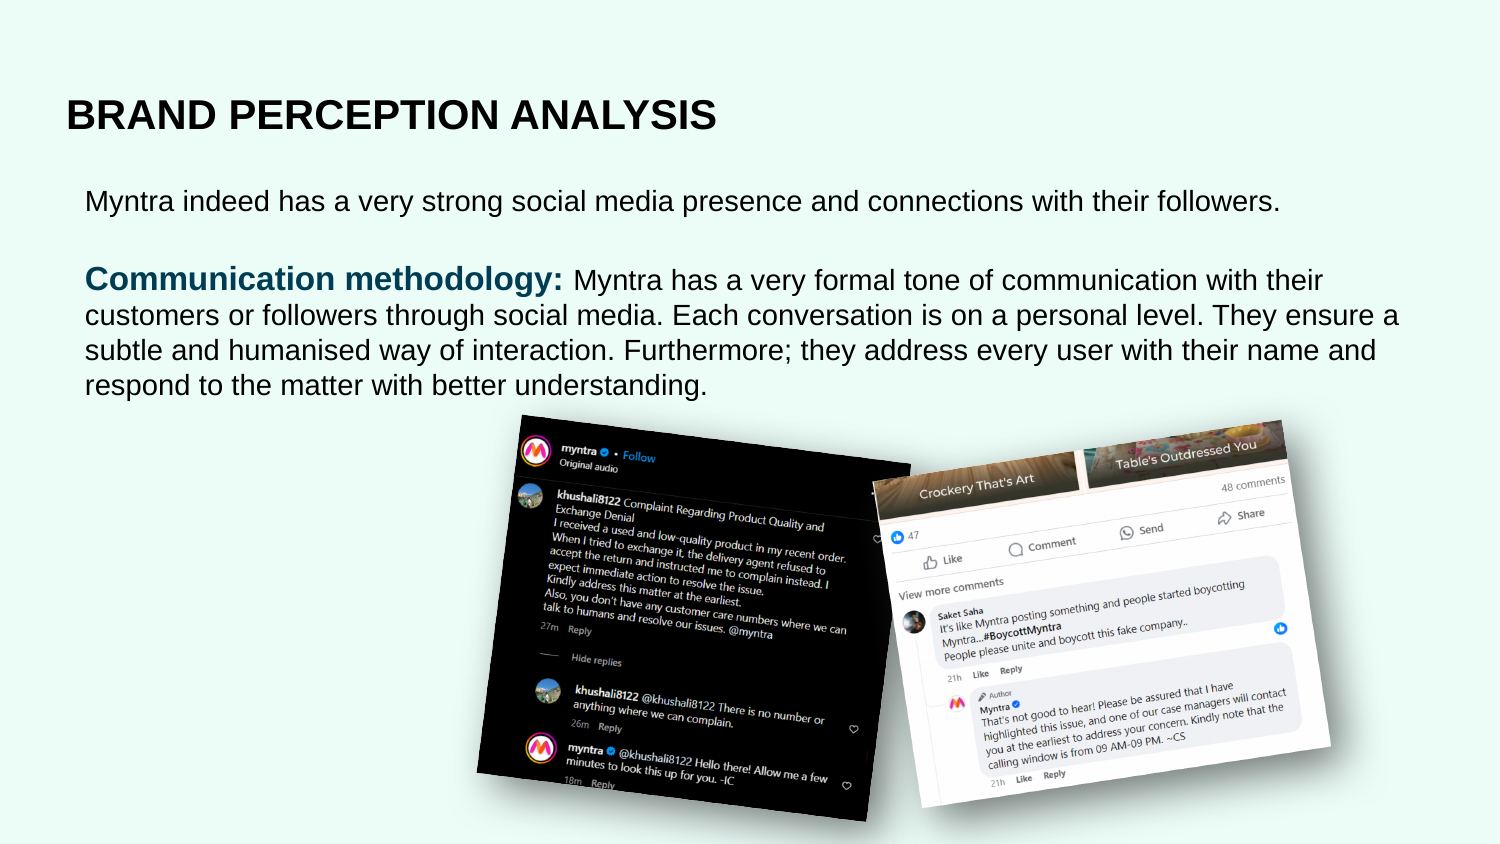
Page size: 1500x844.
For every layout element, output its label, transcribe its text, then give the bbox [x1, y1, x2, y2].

title BRAND PERCEPTION ANALYSIS [51, 72, 1449, 166]
picture [477, 415, 1330, 821]
list Myntra indeed has a very strong social media presence and connections with their followers. Communication methodology: Myntra has a very formal tone of communication with their customers or followers through social media. Each conversation is on a personal level. They ensure a subtle and humanised way of interaction. Furthermore; they address every user with their name and respond to the matter with better understanding. [51, 166, 1449, 728]
